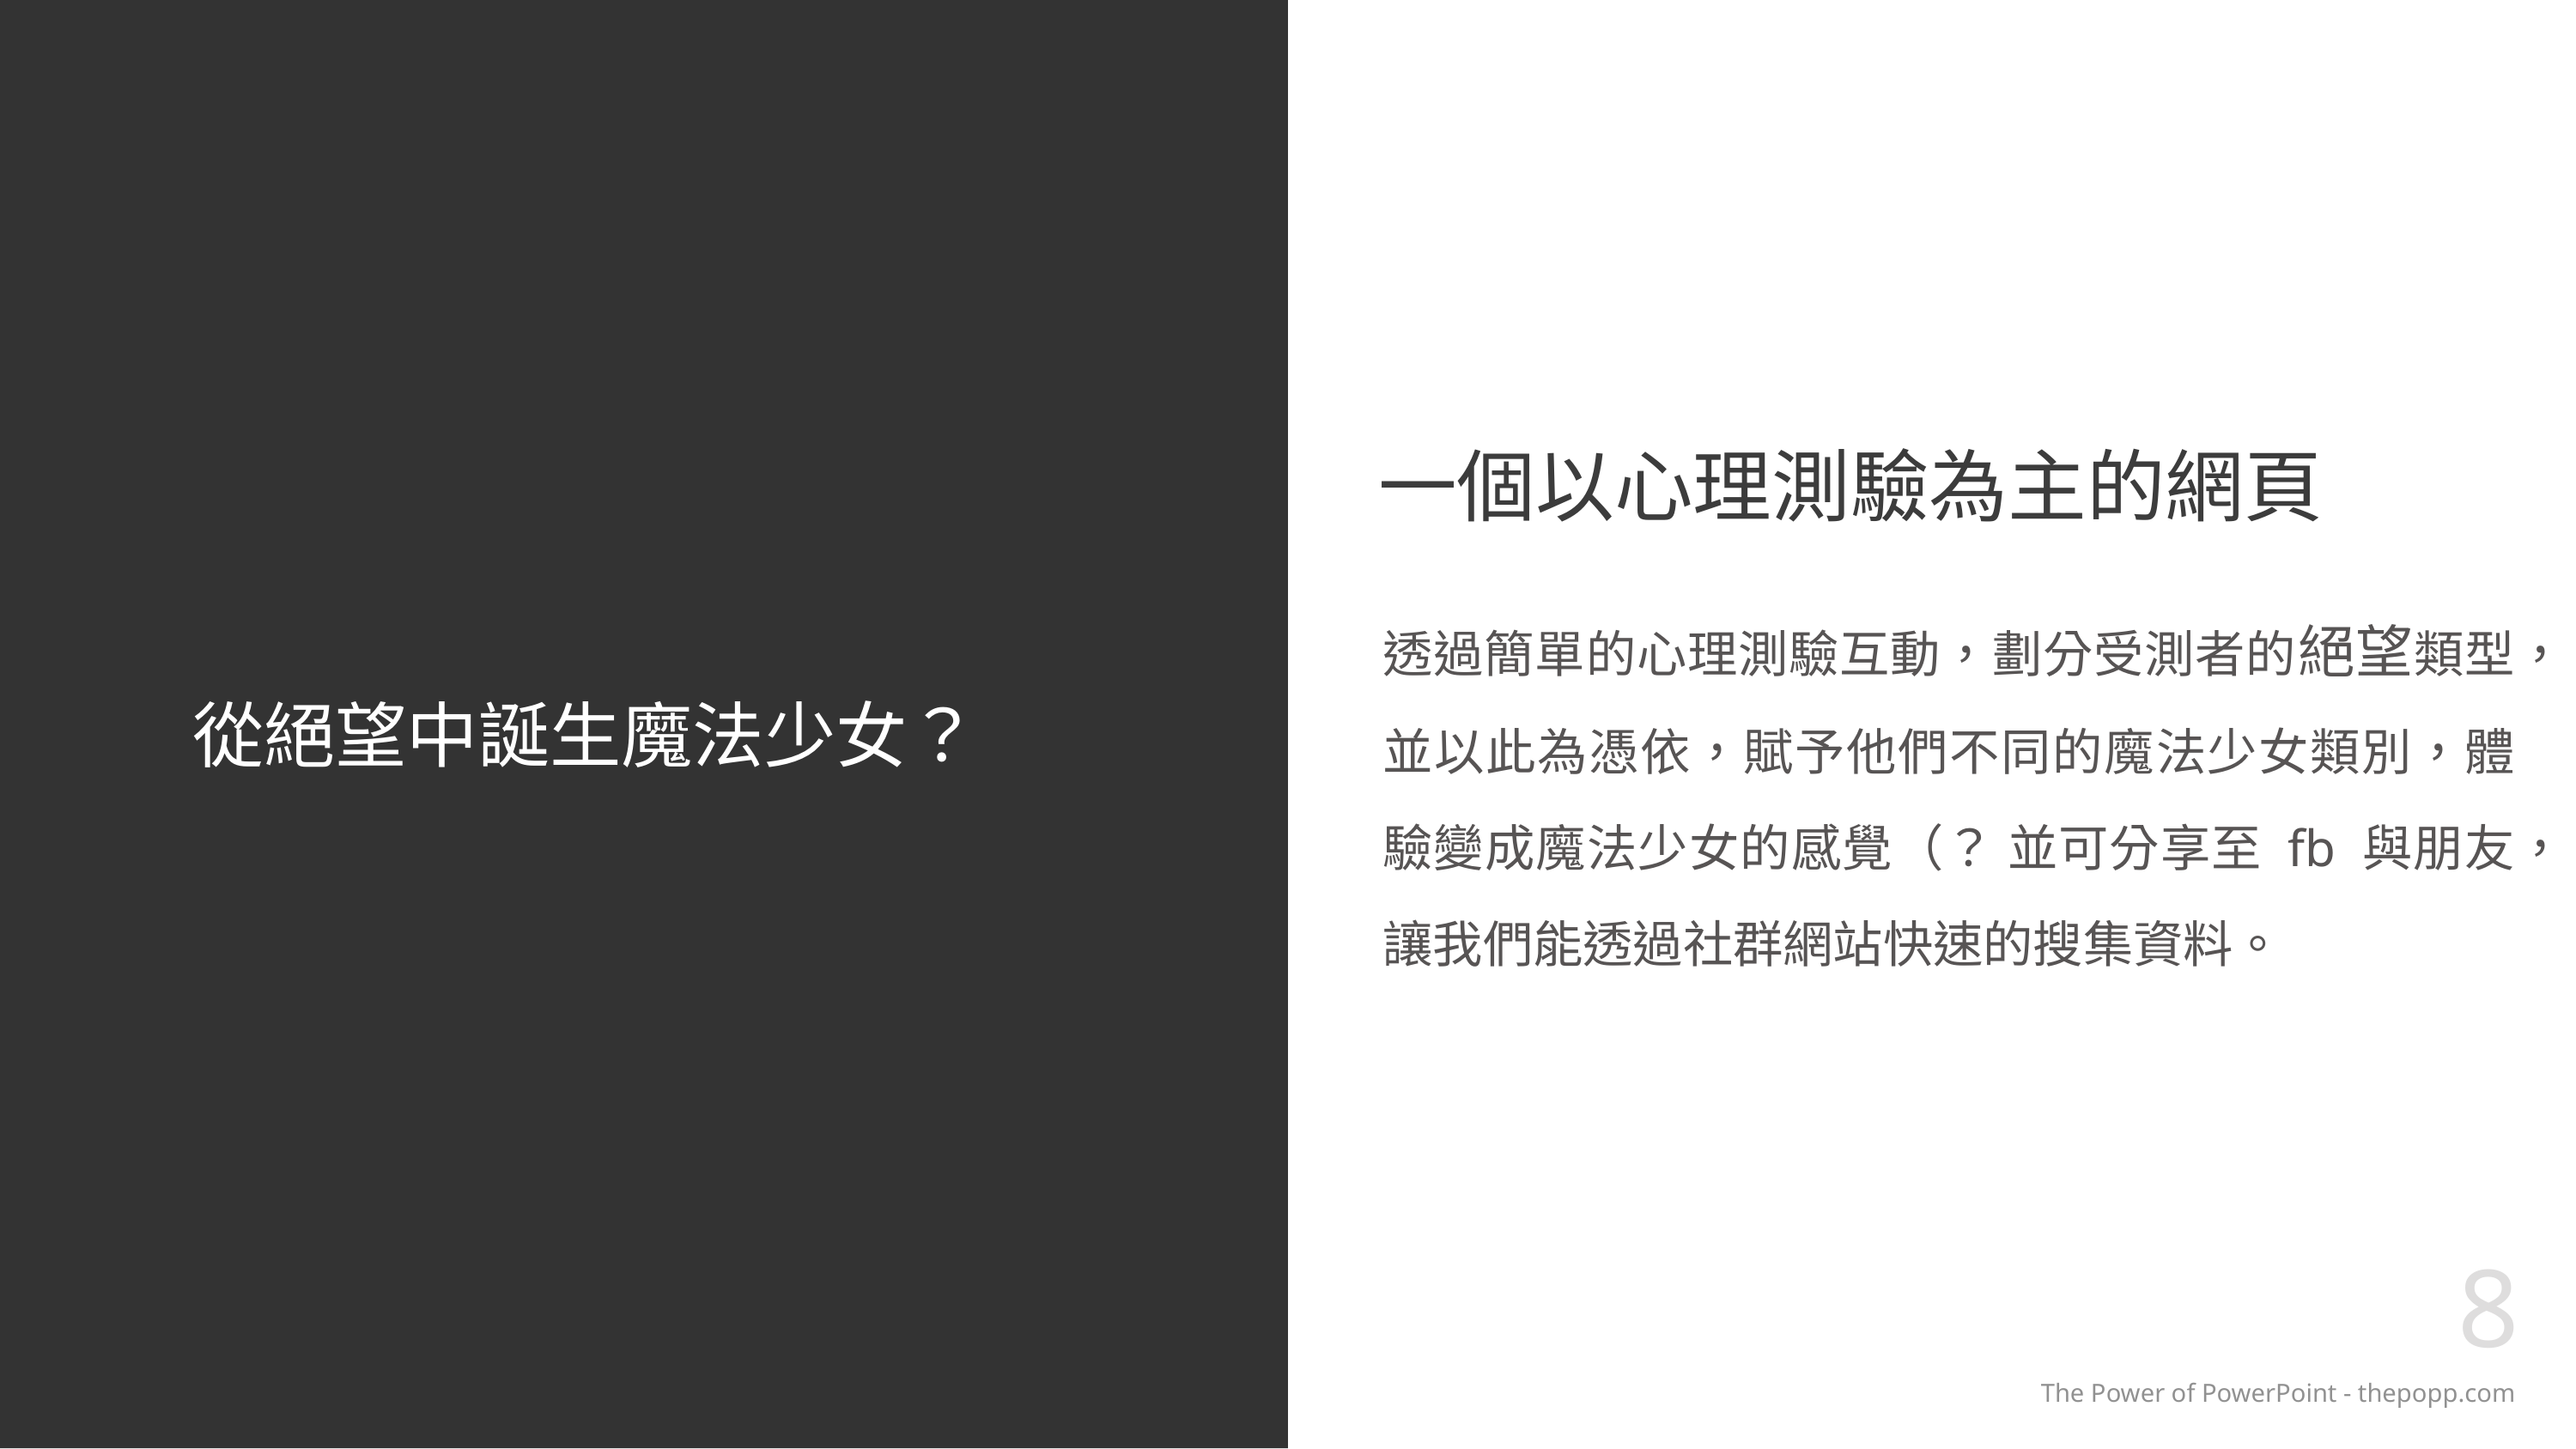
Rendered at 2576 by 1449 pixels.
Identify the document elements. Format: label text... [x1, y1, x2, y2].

footer The Power of PowerPoint - thepopp.com [1573, 1354, 2529, 1432]
list 從絕望中誕生魔法少女？ [179, 621, 1112, 784]
list 透過簡單的心理測驗互動，劃分受測者的絕望類型，並以此為憑依，賦予他們不同的魔法少女類別，體驗變成魔法少女的感覺（？ 並可分享至 fb 與朋友，讓我們能透過社群網站快速的搜集資料。 [1370, 567, 2529, 998]
title 一個以心理測驗為主的網頁 [1279, 59, 2423, 920]
slide_number 8 [2150, 1250, 2532, 1393]
